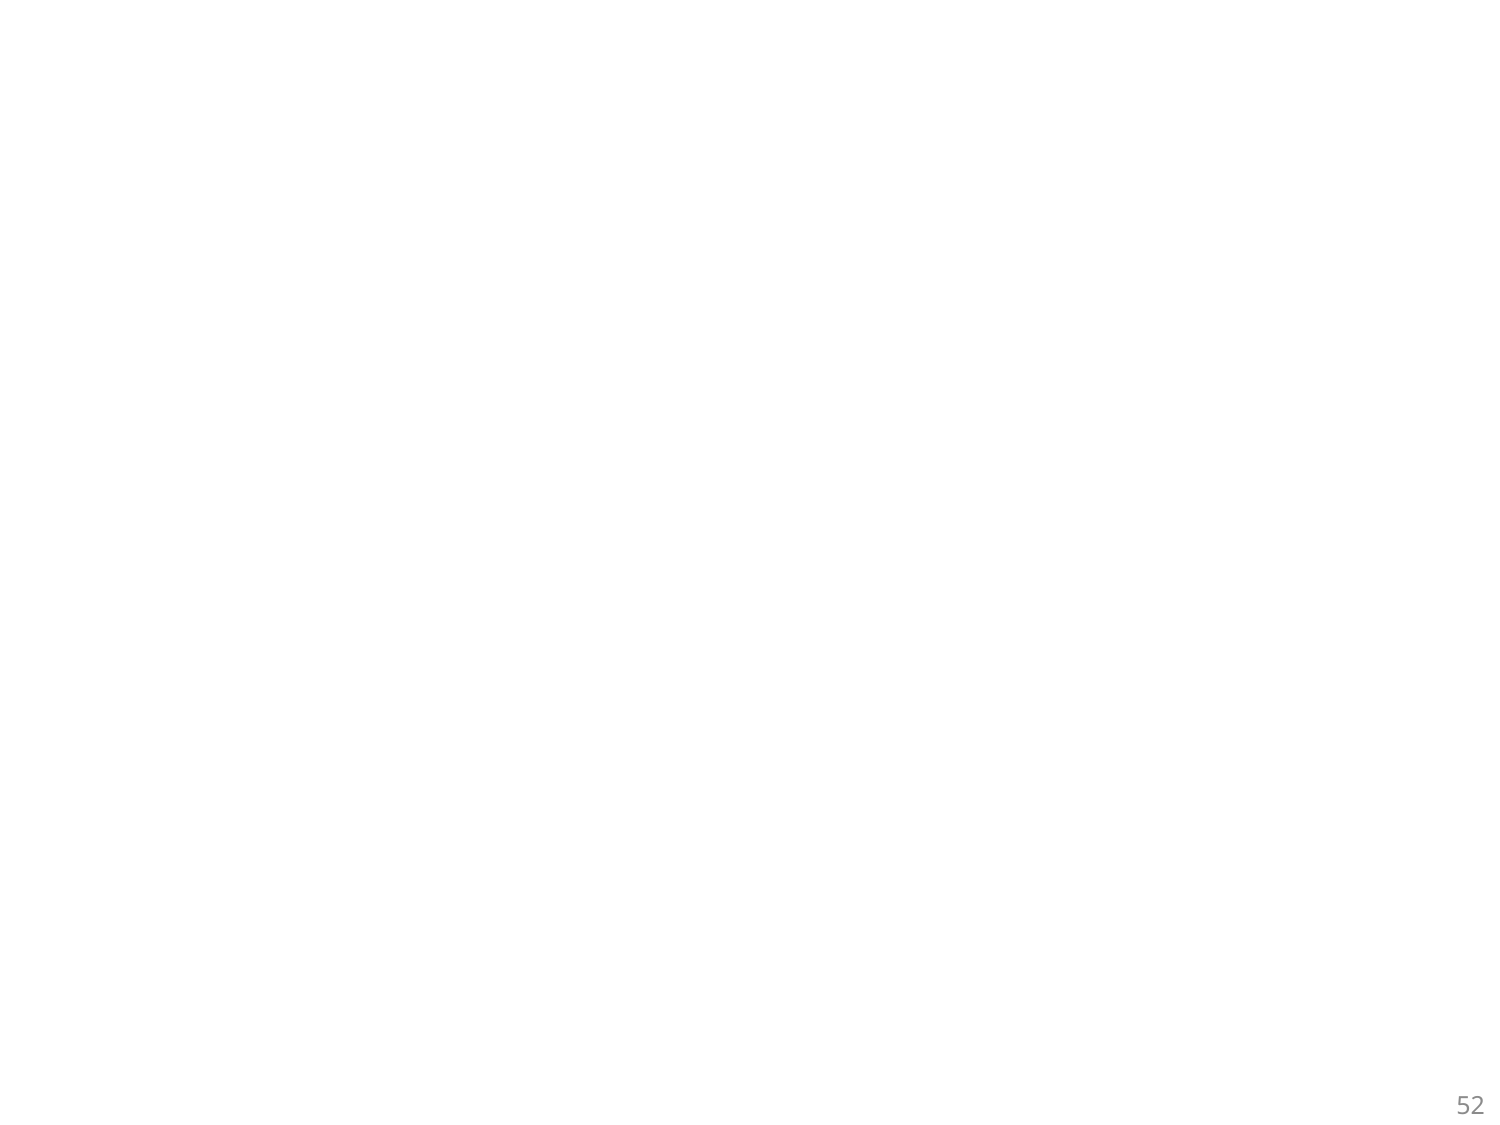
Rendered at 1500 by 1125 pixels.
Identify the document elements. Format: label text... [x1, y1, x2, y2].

slide_number 52 [1149, 1087, 1500, 1125]
